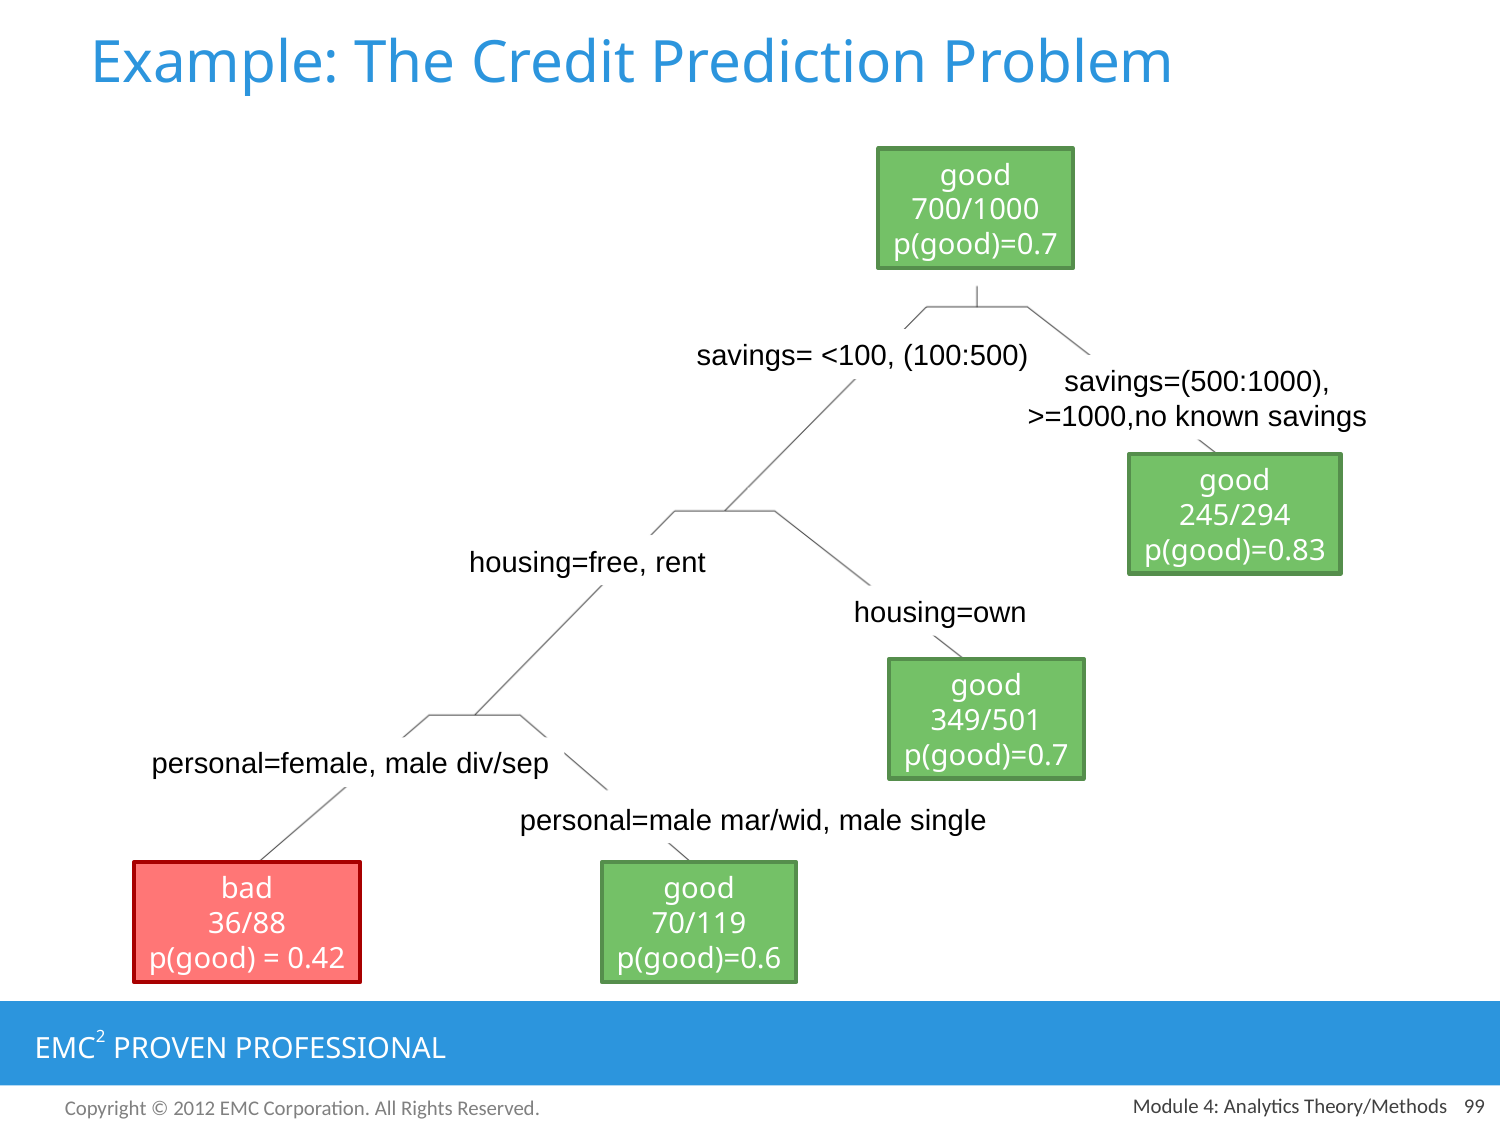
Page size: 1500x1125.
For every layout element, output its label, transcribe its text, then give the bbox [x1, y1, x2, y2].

text_box good 700/1000 p(good)=0.7 [876, 146, 1075, 215]
footer Module 4: Analytics Theory/Methods [774, 1087, 1463, 1125]
picture [74, 217, 1426, 961]
slide_number 99 [1463, 1087, 1500, 1125]
title Example: The Credit Prediction Problem [74, 0, 1426, 120]
text_box good 70/119 p(good)=0.6 [600, 969, 798, 984]
text_box bad 36/88 p(good) = 0.42 [132, 969, 362, 984]
